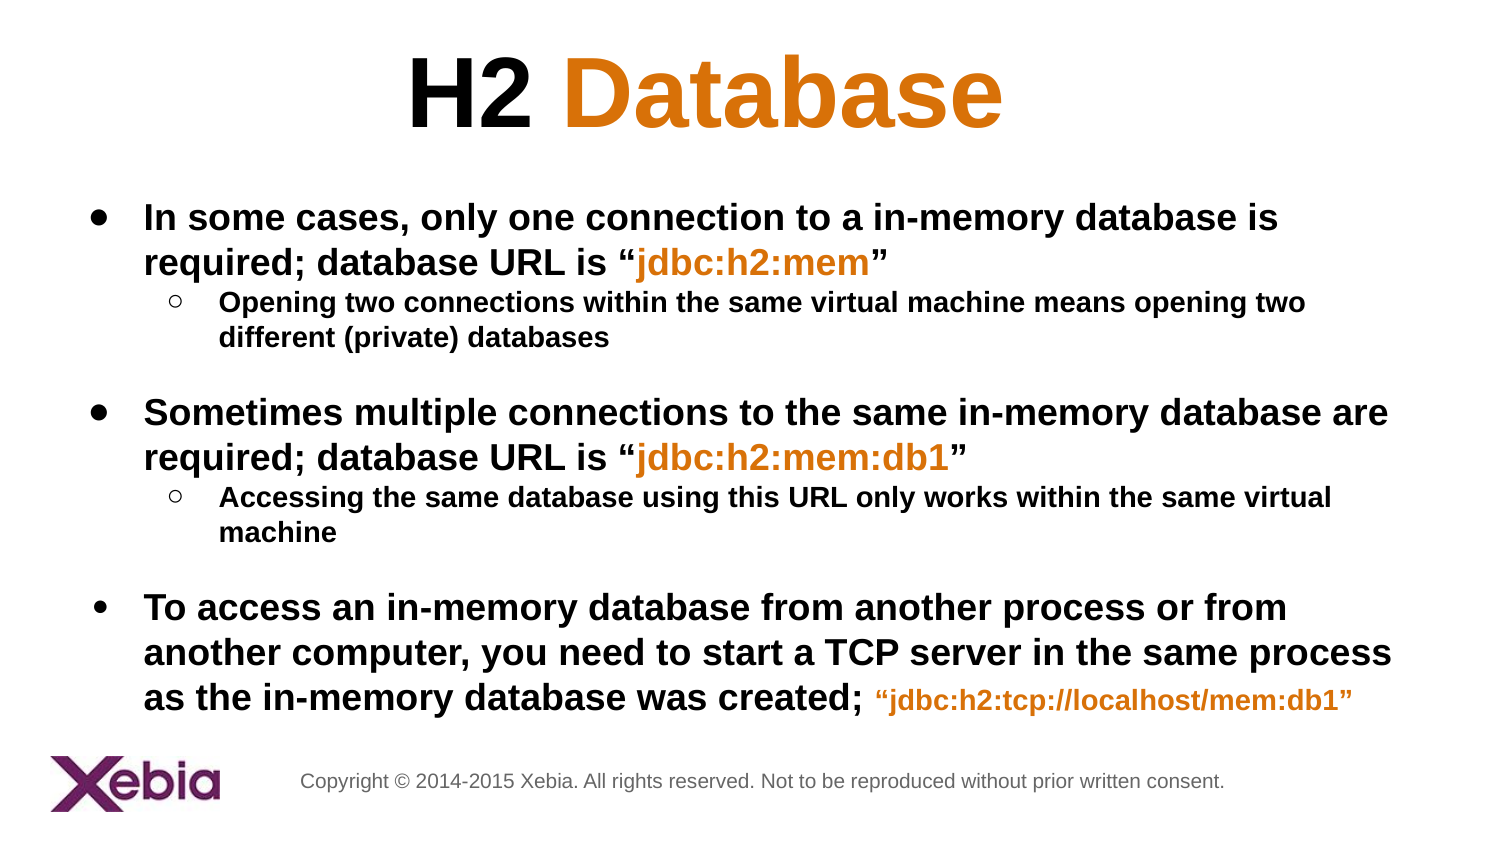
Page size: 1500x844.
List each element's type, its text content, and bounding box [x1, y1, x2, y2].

text_box Copyright © 2014-2015 Xebia. All rights reserved. Not to be reproduced without prior written consent. [285, 752, 1401, 808]
picture [50, 756, 220, 813]
title In some cases, only one connection to a in-memory database is required; database URL is “jdbc:h2:mem” Opening two connections within the same virtual machine means opening two different (private) databases Sometimes multiple connections to the same in-memory database are required; database URL is “jdbc:h2:mem:db1” Accessing the same database using this URL only works within the same virtual machine To access an in-memory database from another process or from another computer, you need to start a TCP server in the same process as the in-memory database was created; “jdbc:h2:tcp://localhost/mem:db1” [53, 133, 1413, 728]
title H2 Database [16, 21, 1375, 163]
